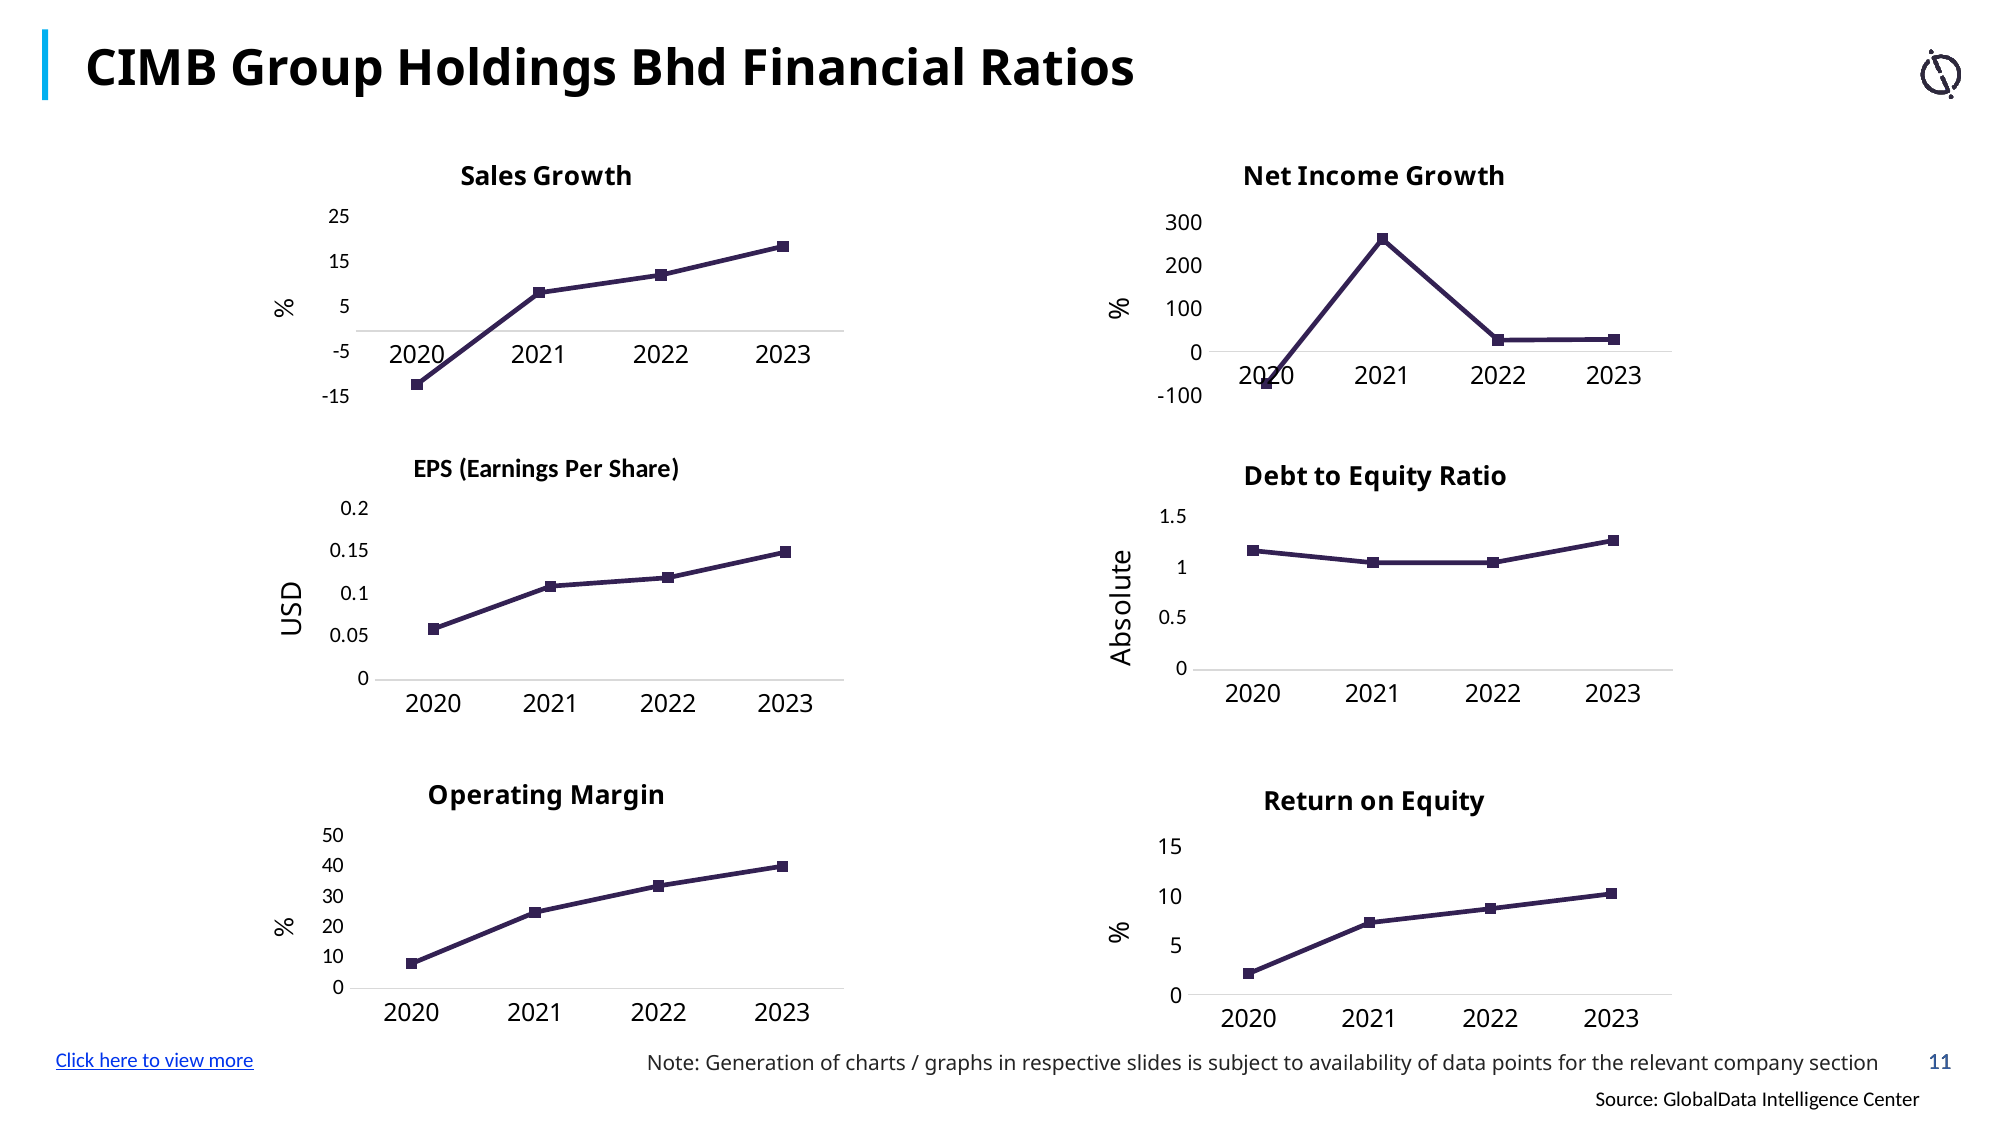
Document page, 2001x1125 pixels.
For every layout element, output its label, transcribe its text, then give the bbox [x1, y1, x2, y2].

chart [1063, 135, 1685, 416]
picture [1920, 49, 1961, 99]
chart [236, 135, 857, 416]
text_box Note: Generation of charts / graphs in respective slides is subject to availability of data points for the relevant company section [593, 1042, 1932, 1083]
text_box Click here to view more [41, 1039, 593, 1080]
list CIMB Group Holdings Bhd Financial Ratios [38, 28, 1853, 99]
text_box Source: GlobalData Intelligence Center [1388, 1077, 1964, 1118]
chart [1065, 435, 1686, 716]
chart [1063, 760, 1685, 1041]
chart [236, 435, 857, 727]
chart [236, 754, 857, 1035]
